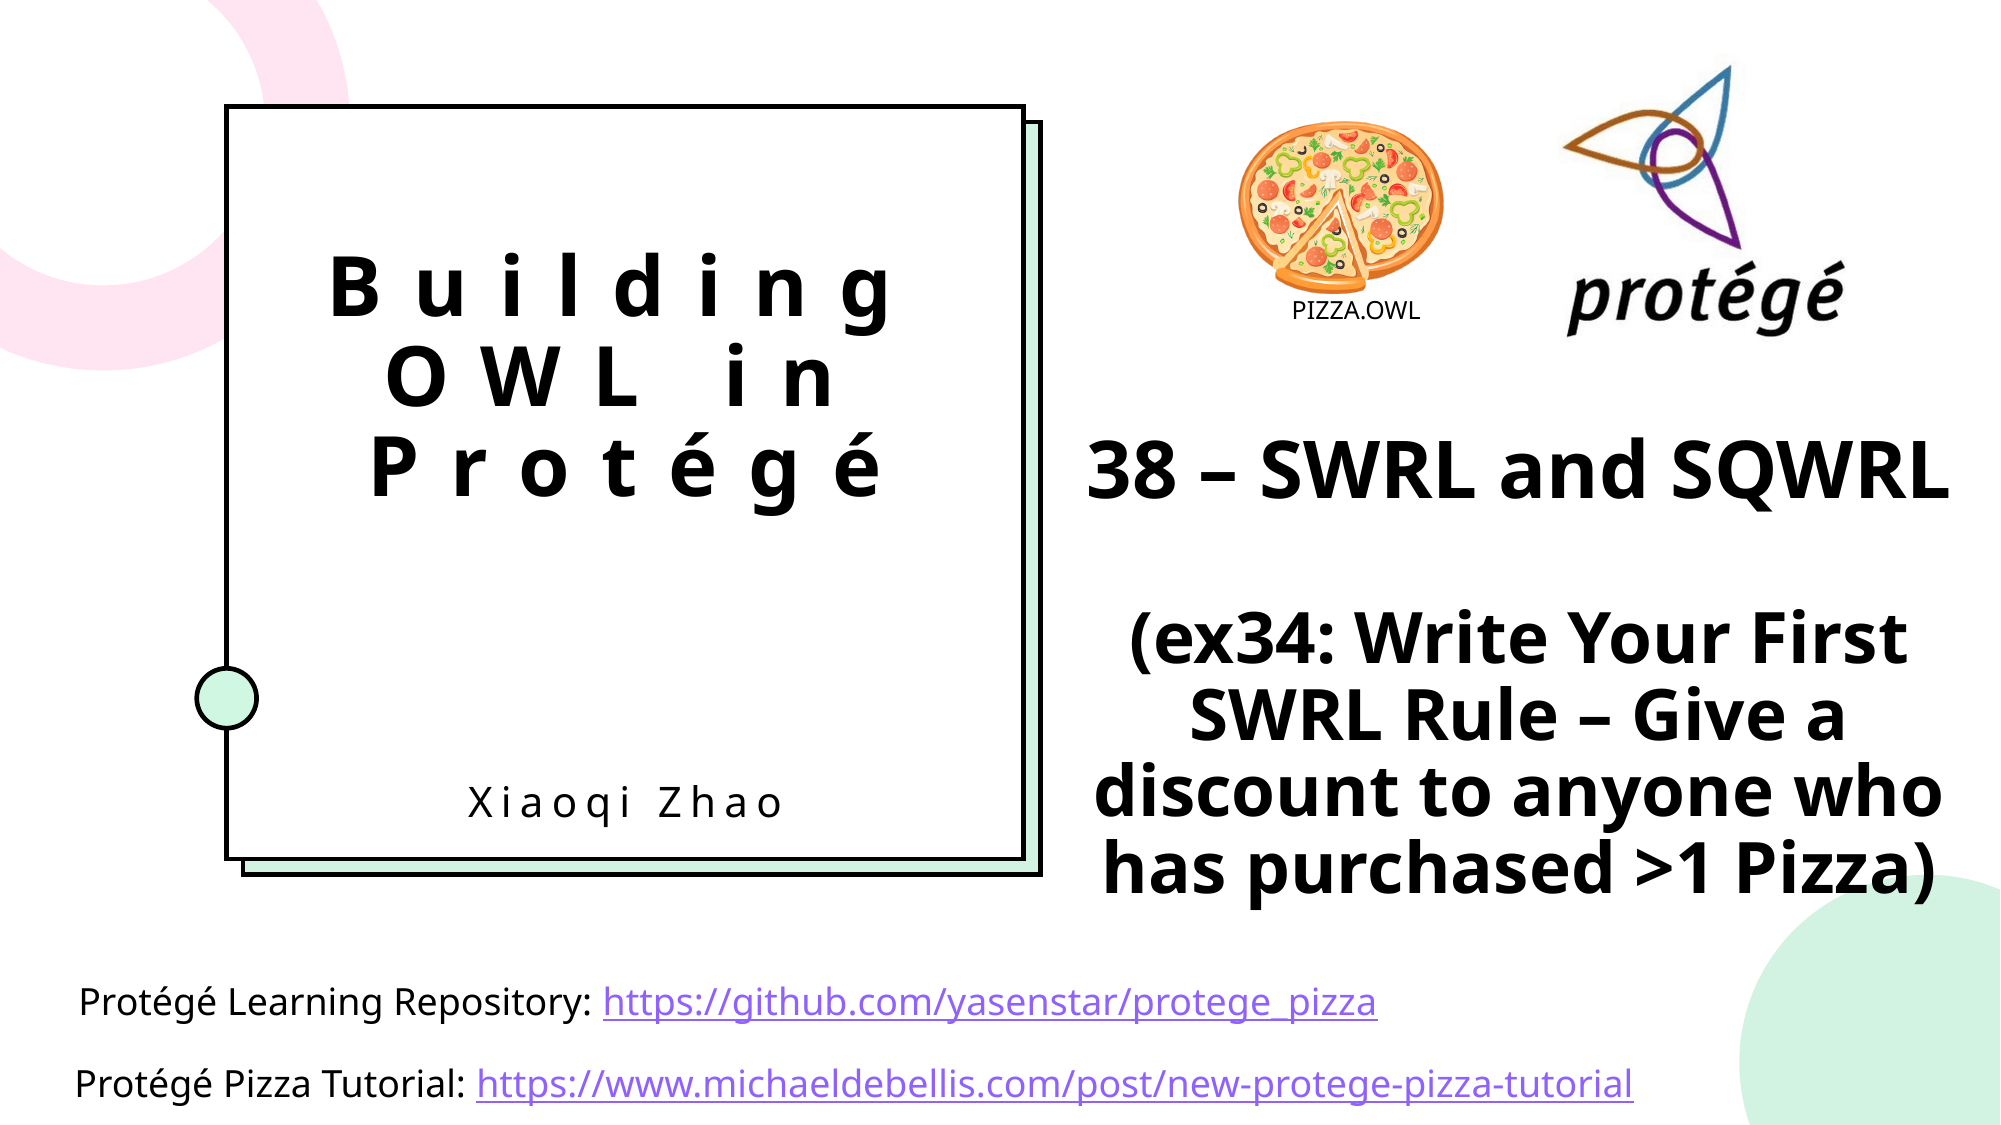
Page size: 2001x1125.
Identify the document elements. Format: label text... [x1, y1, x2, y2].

text_box Protégé Learning Repository: https://github.com/yasenstar/protege_pizza [63, 970, 1393, 1037]
subtitle Xiaoqi Zhao [249, 773, 1001, 835]
picture [1231, 115, 1449, 300]
title Building OWL in Protégé [249, 131, 1001, 628]
picture [1558, 54, 1850, 347]
text_box Protégé Pizza Tutorial: https://www.michaeldebellis.com/post/new-protege-pizza-tutorial [59, 1052, 1650, 1119]
text_box PIZZA.OWL [1276, 300, 1436, 333]
text_box 38 – SWRL and SQWRL (ex34: Write Your First SWRL Rule – Give a discount to anyone who has purchased >1 Pizza) [1068, 367, 1970, 971]
